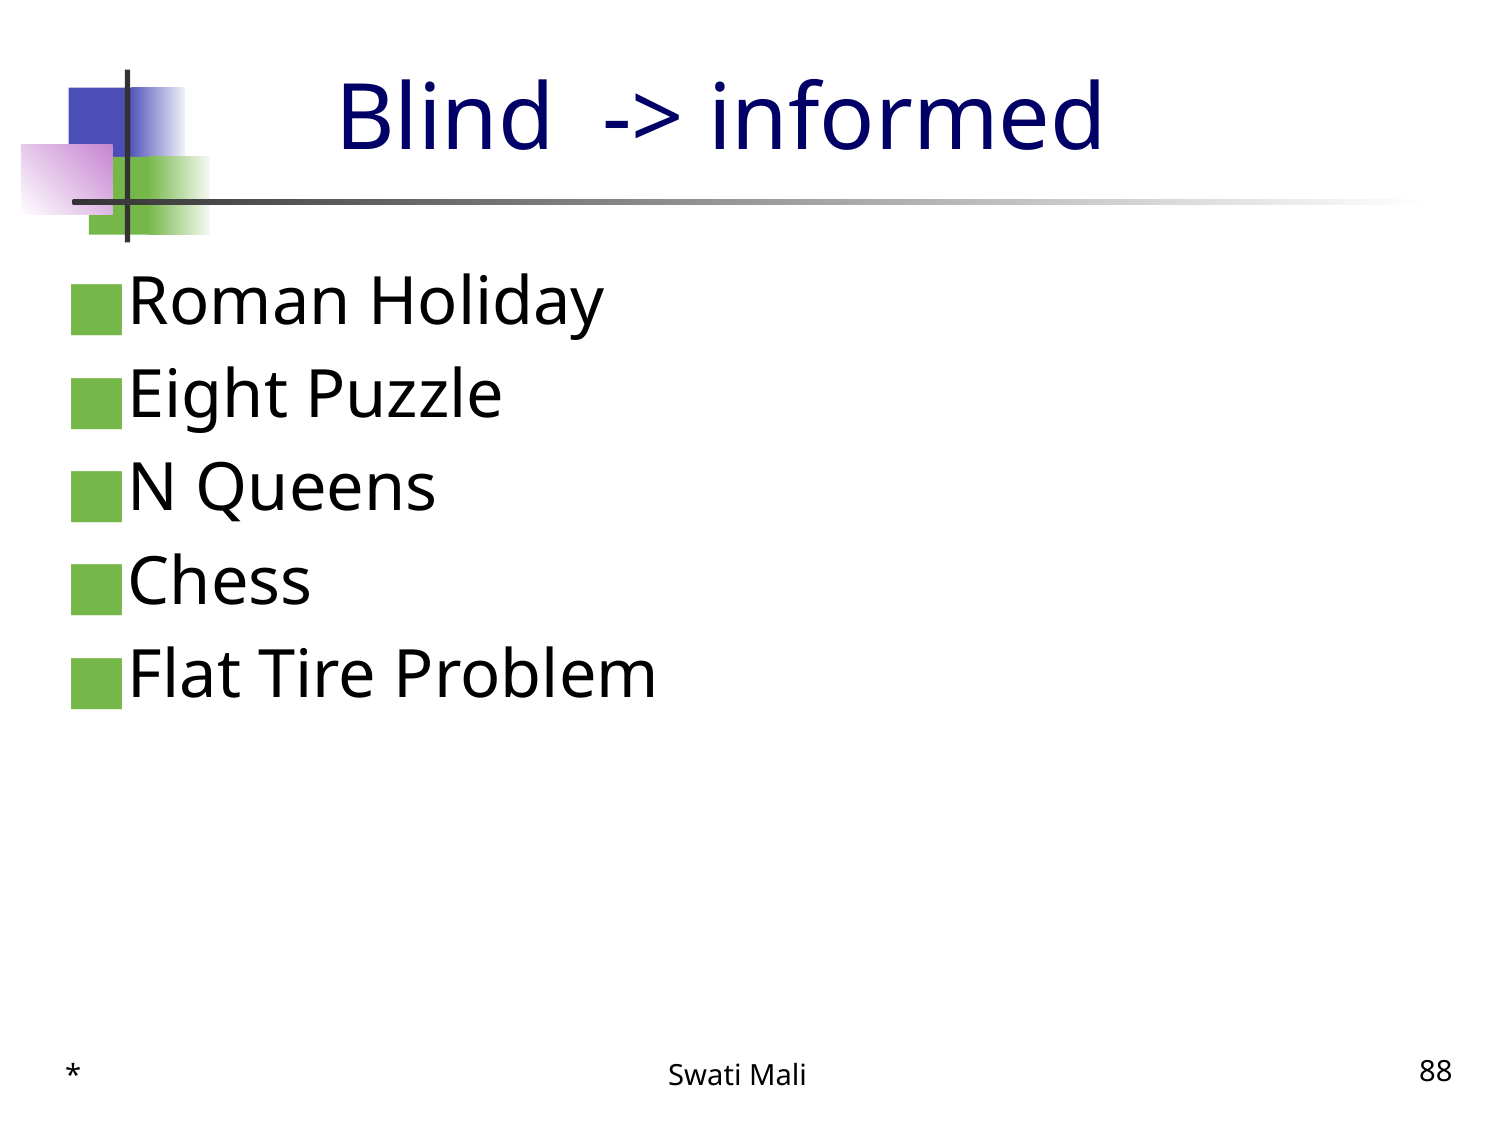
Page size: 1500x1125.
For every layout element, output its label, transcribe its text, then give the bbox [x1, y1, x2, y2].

text_box * [49, 1024, 363, 1100]
list Roman Holiday Eight Puzzle N Queens Chess Flat Tire Problem [50, 249, 1469, 1006]
title Blind -> informed [0, 35, 1468, 175]
text_box 88 [1155, 1024, 1468, 1100]
text_box Swati Mali [500, 1024, 975, 1100]
